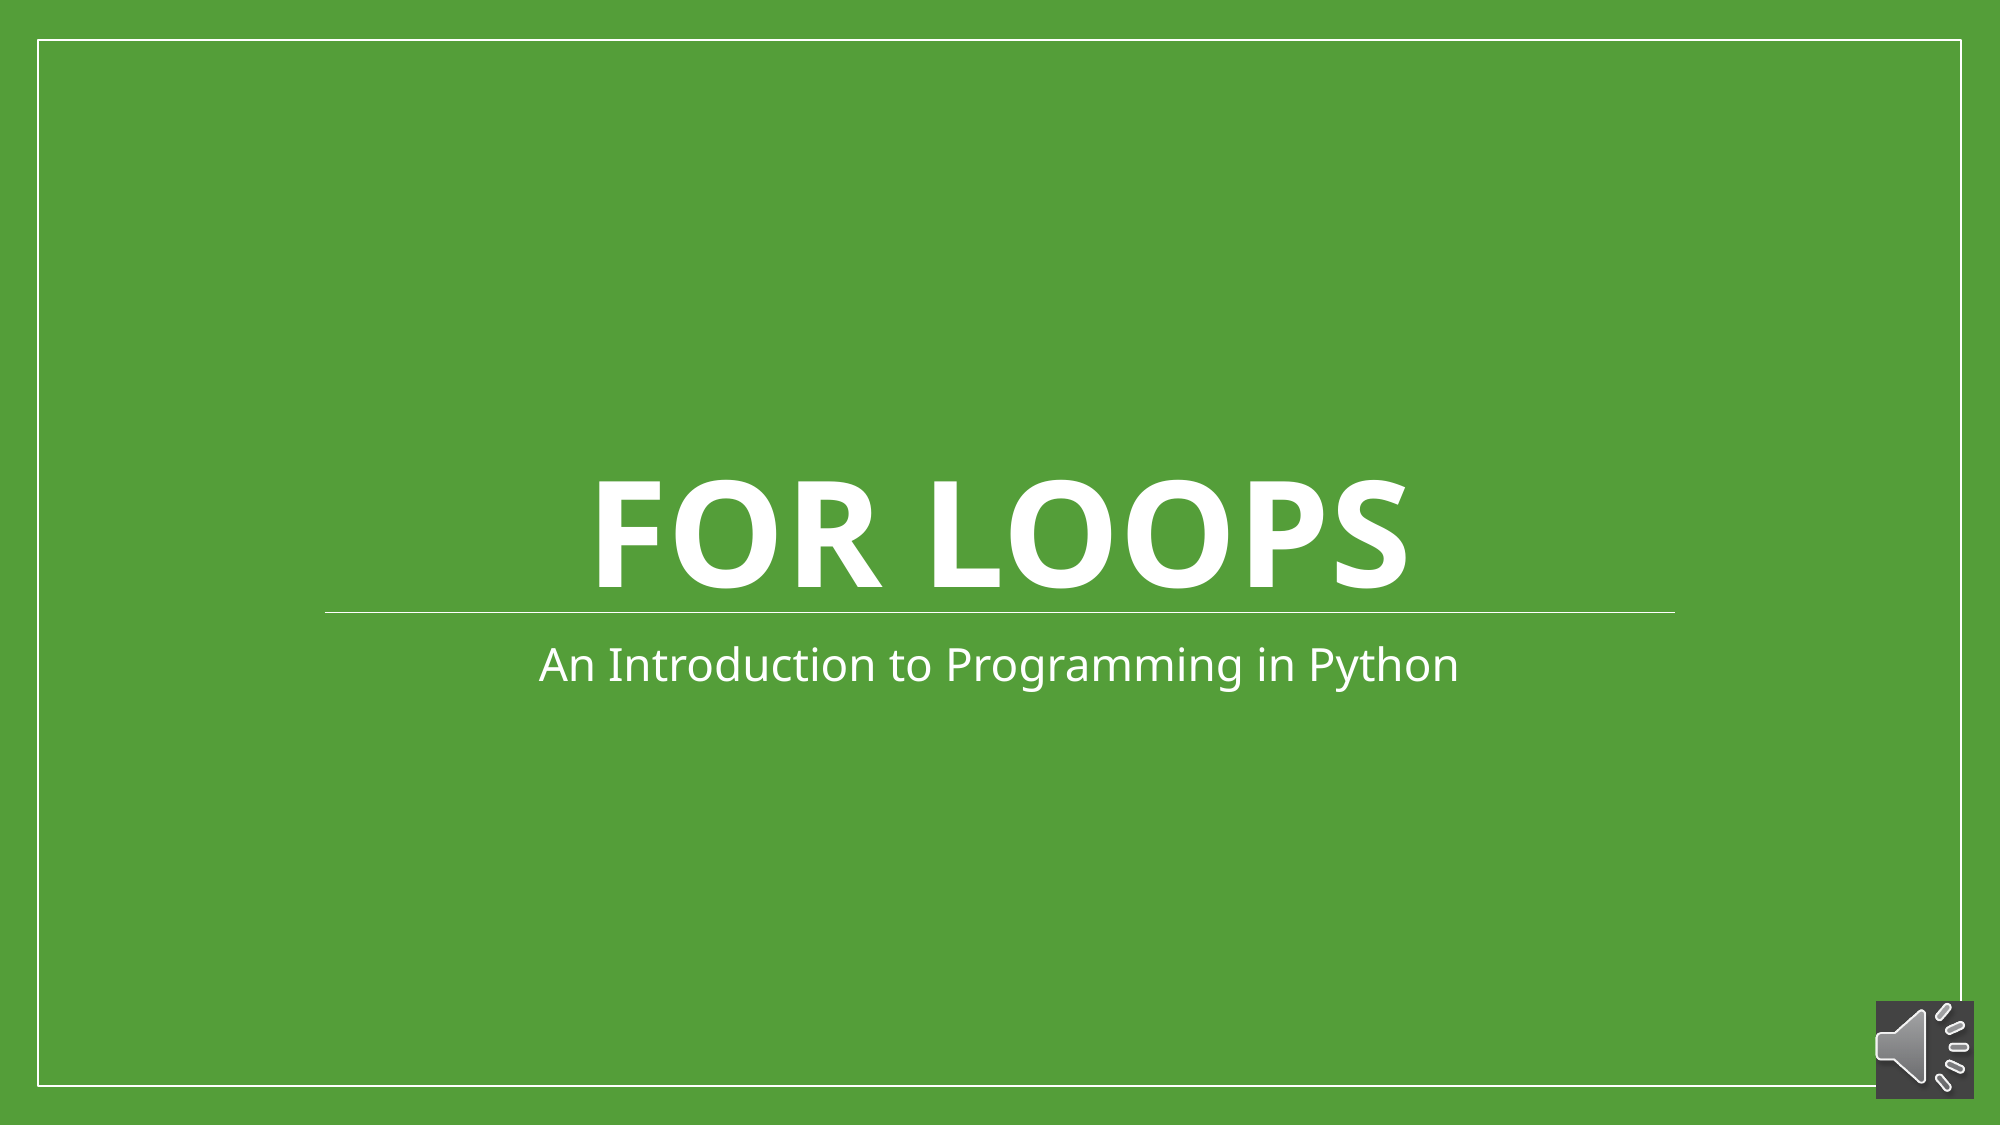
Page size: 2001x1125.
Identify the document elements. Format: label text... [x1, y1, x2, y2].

picture [1874, 999, 1976, 1101]
title For LOOPs [182, 144, 1818, 625]
subtitle An Introduction to Programming in Python [280, 634, 1719, 863]
